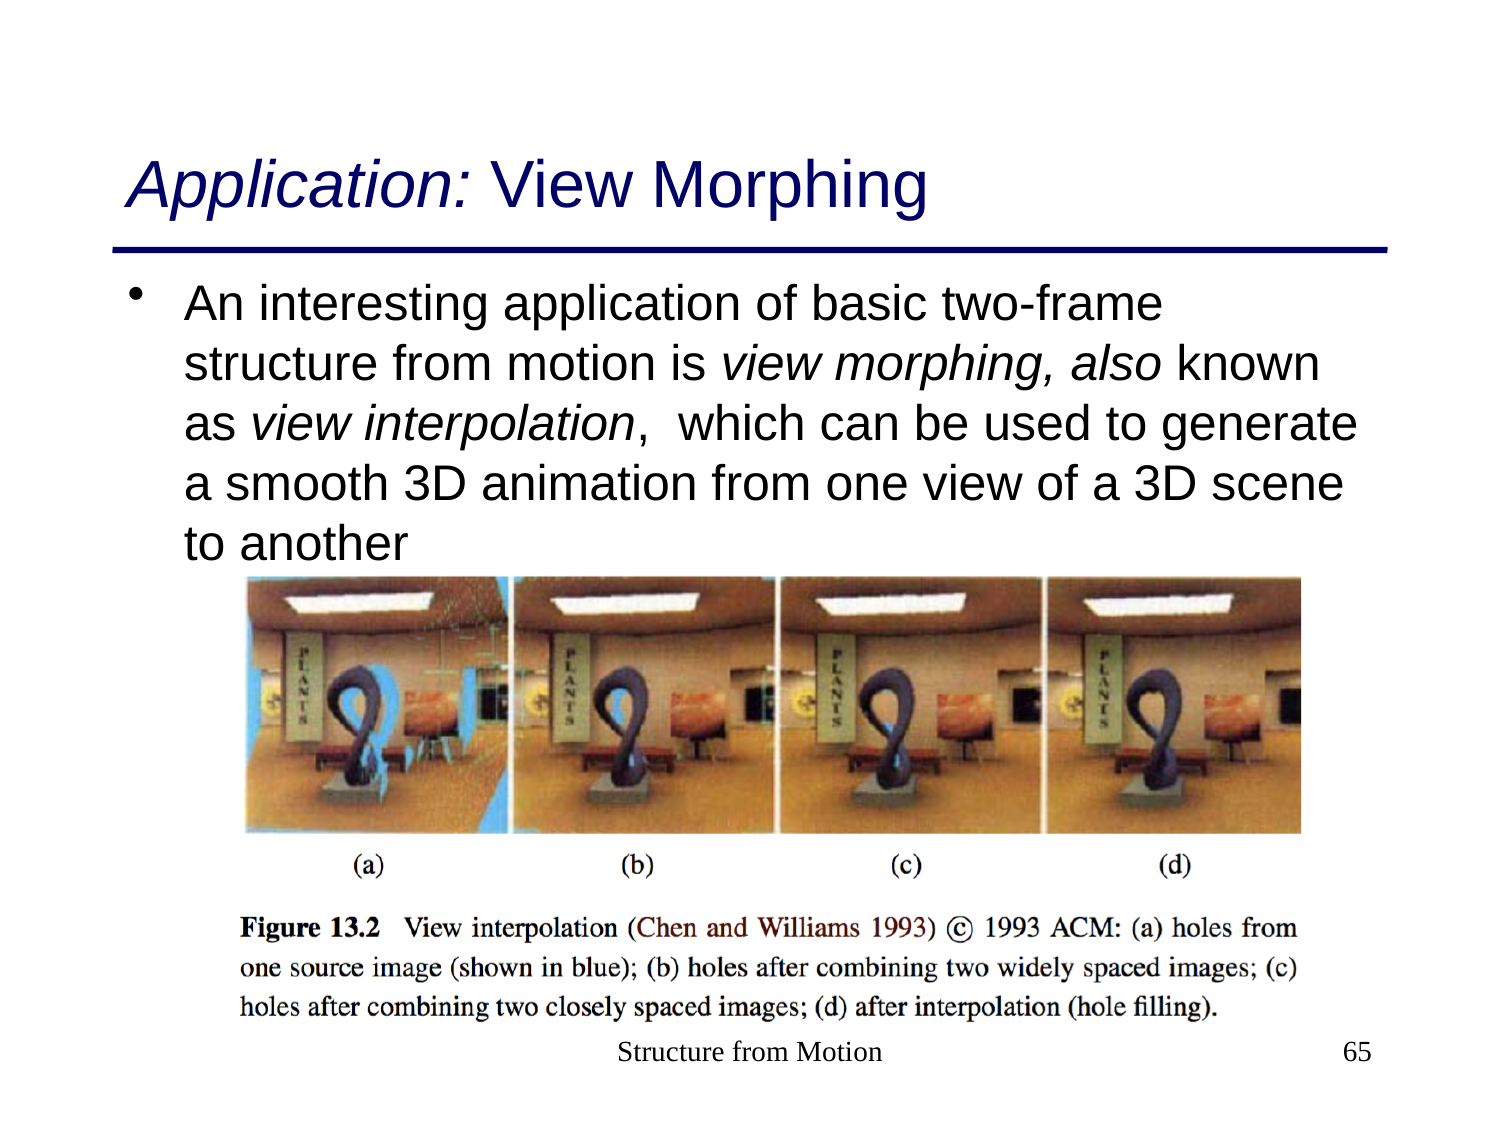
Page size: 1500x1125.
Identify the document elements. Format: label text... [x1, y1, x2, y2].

title Application: View Morphing [112, 99, 1388, 262]
picture [237, 562, 1314, 1026]
list An interesting application of basic two-frame structure from motion is view morphing, also known as view interpolation, which can be used to generate a smooth 3D animation from one view of a 3D scene to another [112, 262, 1388, 1001]
footer Structure from Motion [449, 1035, 1051, 1101]
slide_number 65 [1074, 1024, 1388, 1101]
